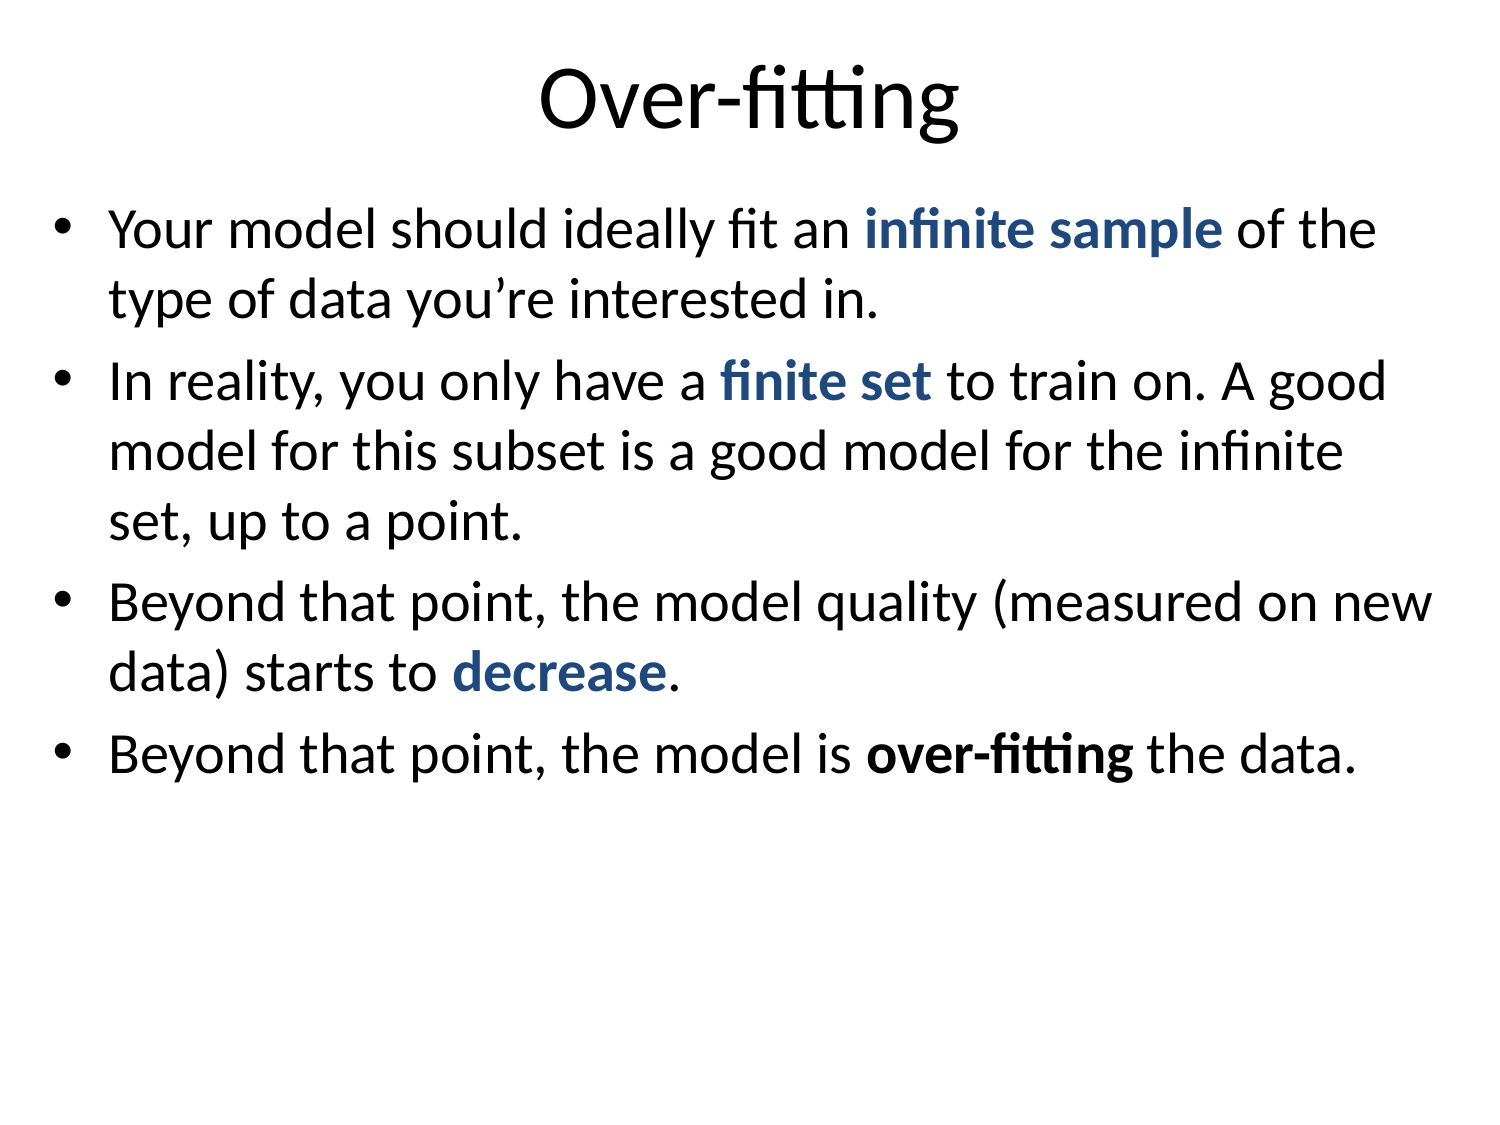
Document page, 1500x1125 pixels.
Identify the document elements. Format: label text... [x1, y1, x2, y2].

title Over-fitting [75, 18, 1425, 166]
list Your model should ideally fit an infinite sample of the type of data you’re interested in. In reality, you only have a finite set to train on. A good model for this subset is a good model for the infinite set, up to a point. Beyond that point, the model quality (measured on new data) starts to decrease. Beyond that point, the model is over-fitting the data. [37, 183, 1456, 1073]
